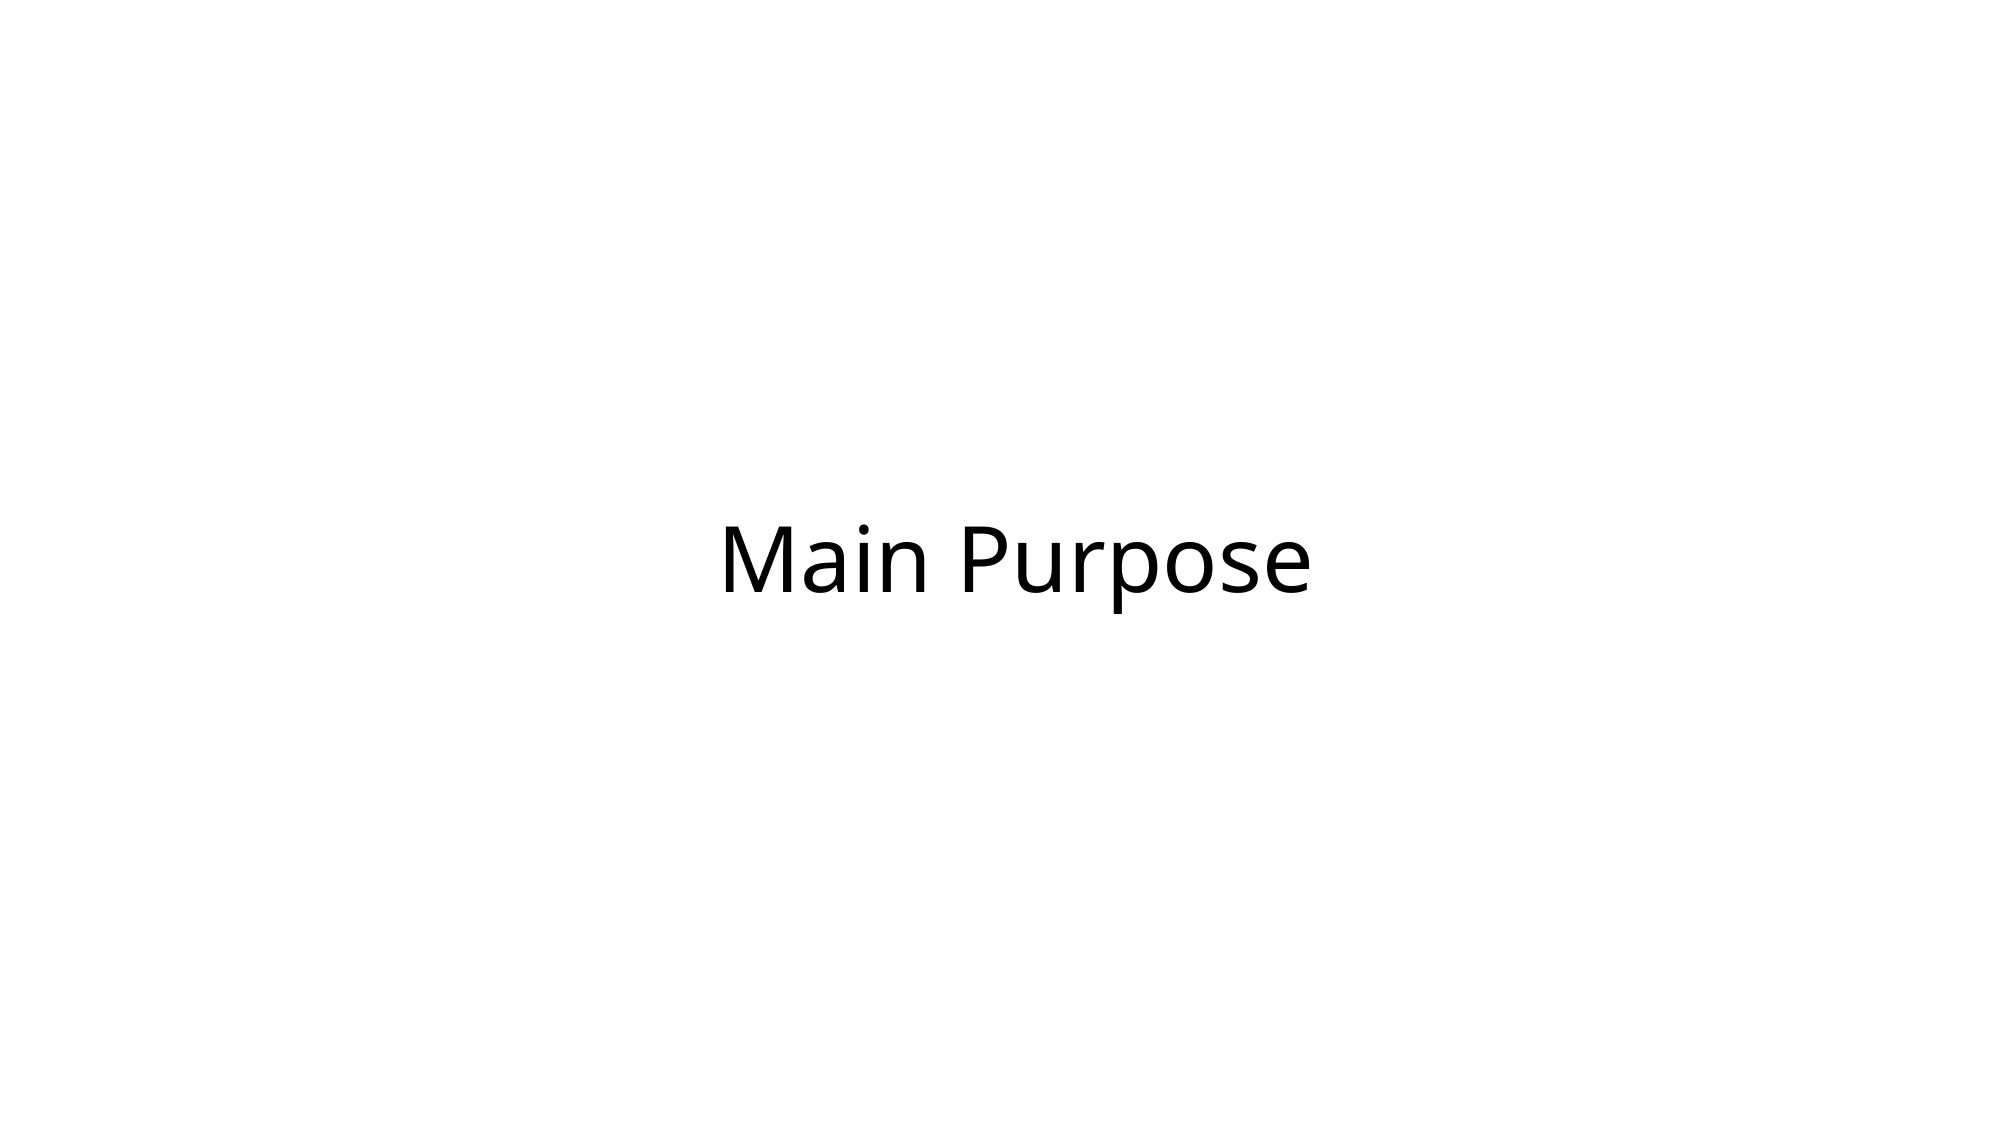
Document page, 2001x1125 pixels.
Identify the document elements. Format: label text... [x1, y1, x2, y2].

title Main Purpose [153, 453, 1879, 672]
